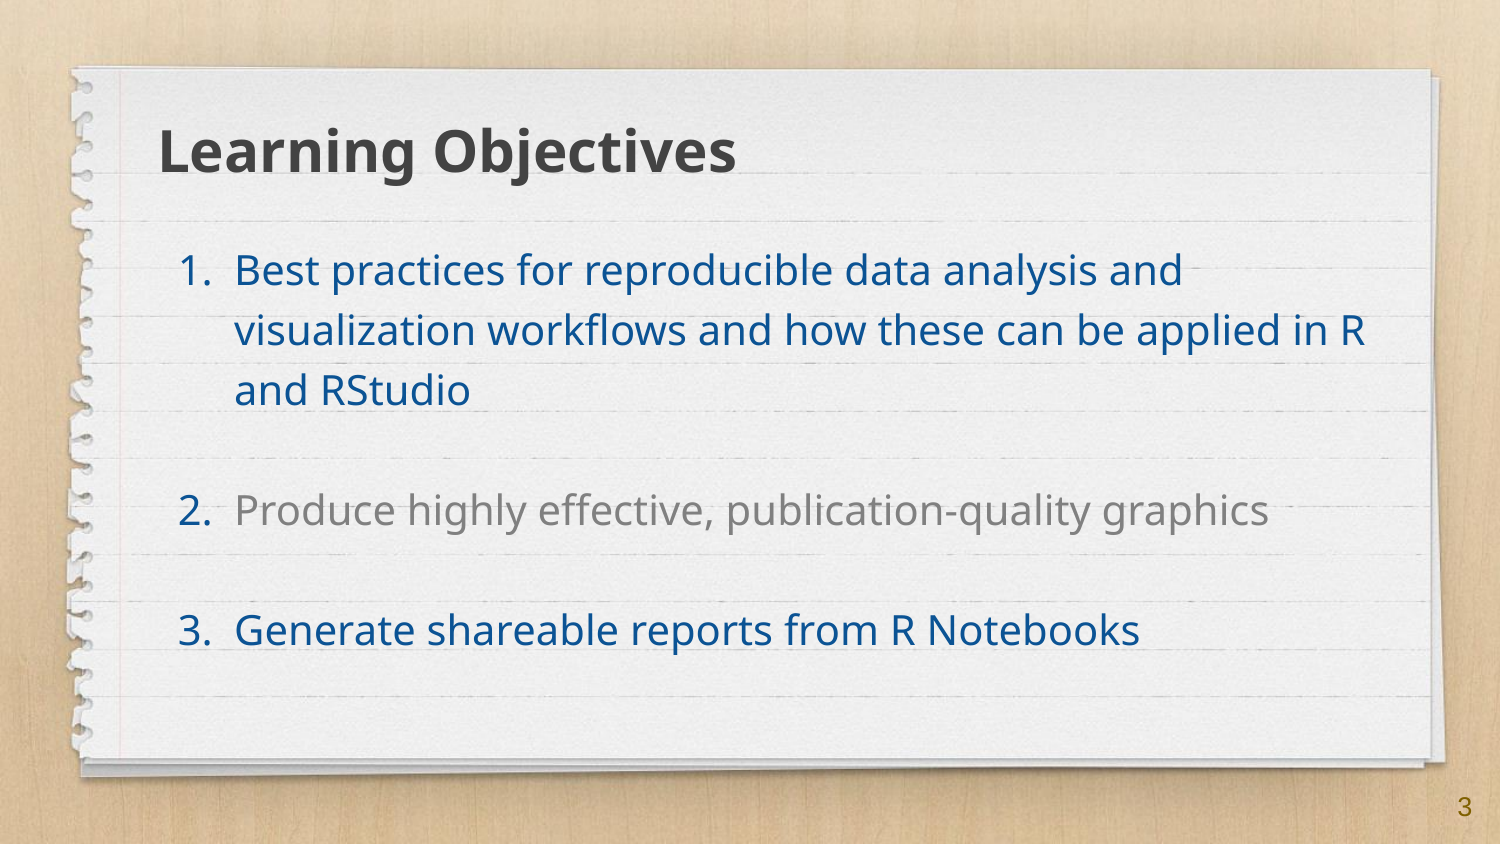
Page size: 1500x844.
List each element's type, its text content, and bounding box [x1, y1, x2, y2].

slide_number 3 [1429, 767, 1500, 844]
title Learning Objectives [142, 58, 1384, 200]
picture [0, 0, 1500, 844]
list Best practices for reproducible data analysis and visualization workflows and how these can be applied in R and RStudio Produce highly effective, publication-quality graphics Generate shareable reports from R Notebooks [142, 218, 1384, 736]
